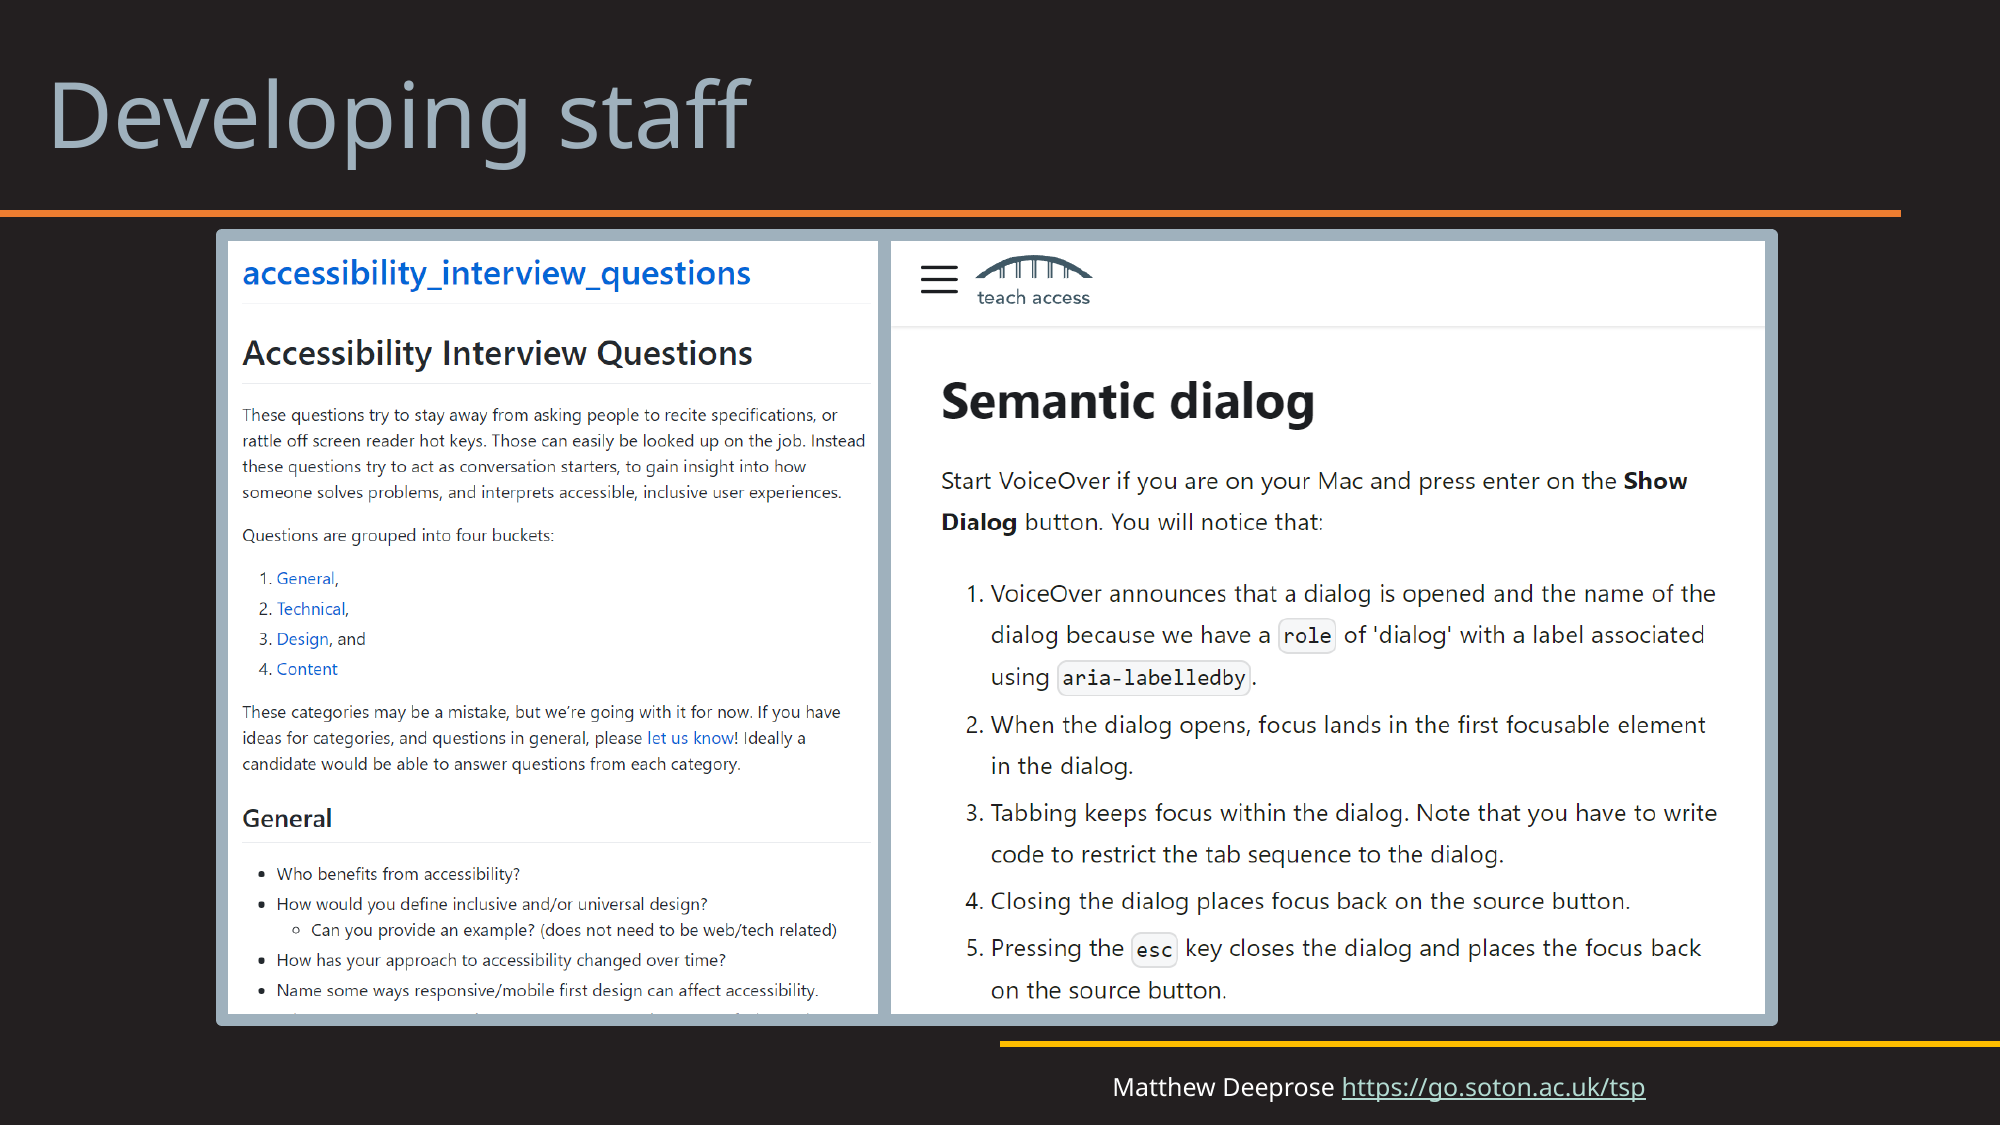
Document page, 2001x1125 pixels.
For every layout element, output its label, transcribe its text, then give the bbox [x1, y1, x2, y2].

title Developing staff [31, 24, 1963, 214]
footer Matthew Deeprose https://go.soton.ac.uk/tsp [1097, 1055, 1803, 1117]
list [228, 241, 881, 1014]
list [890, 241, 1766, 1014]
